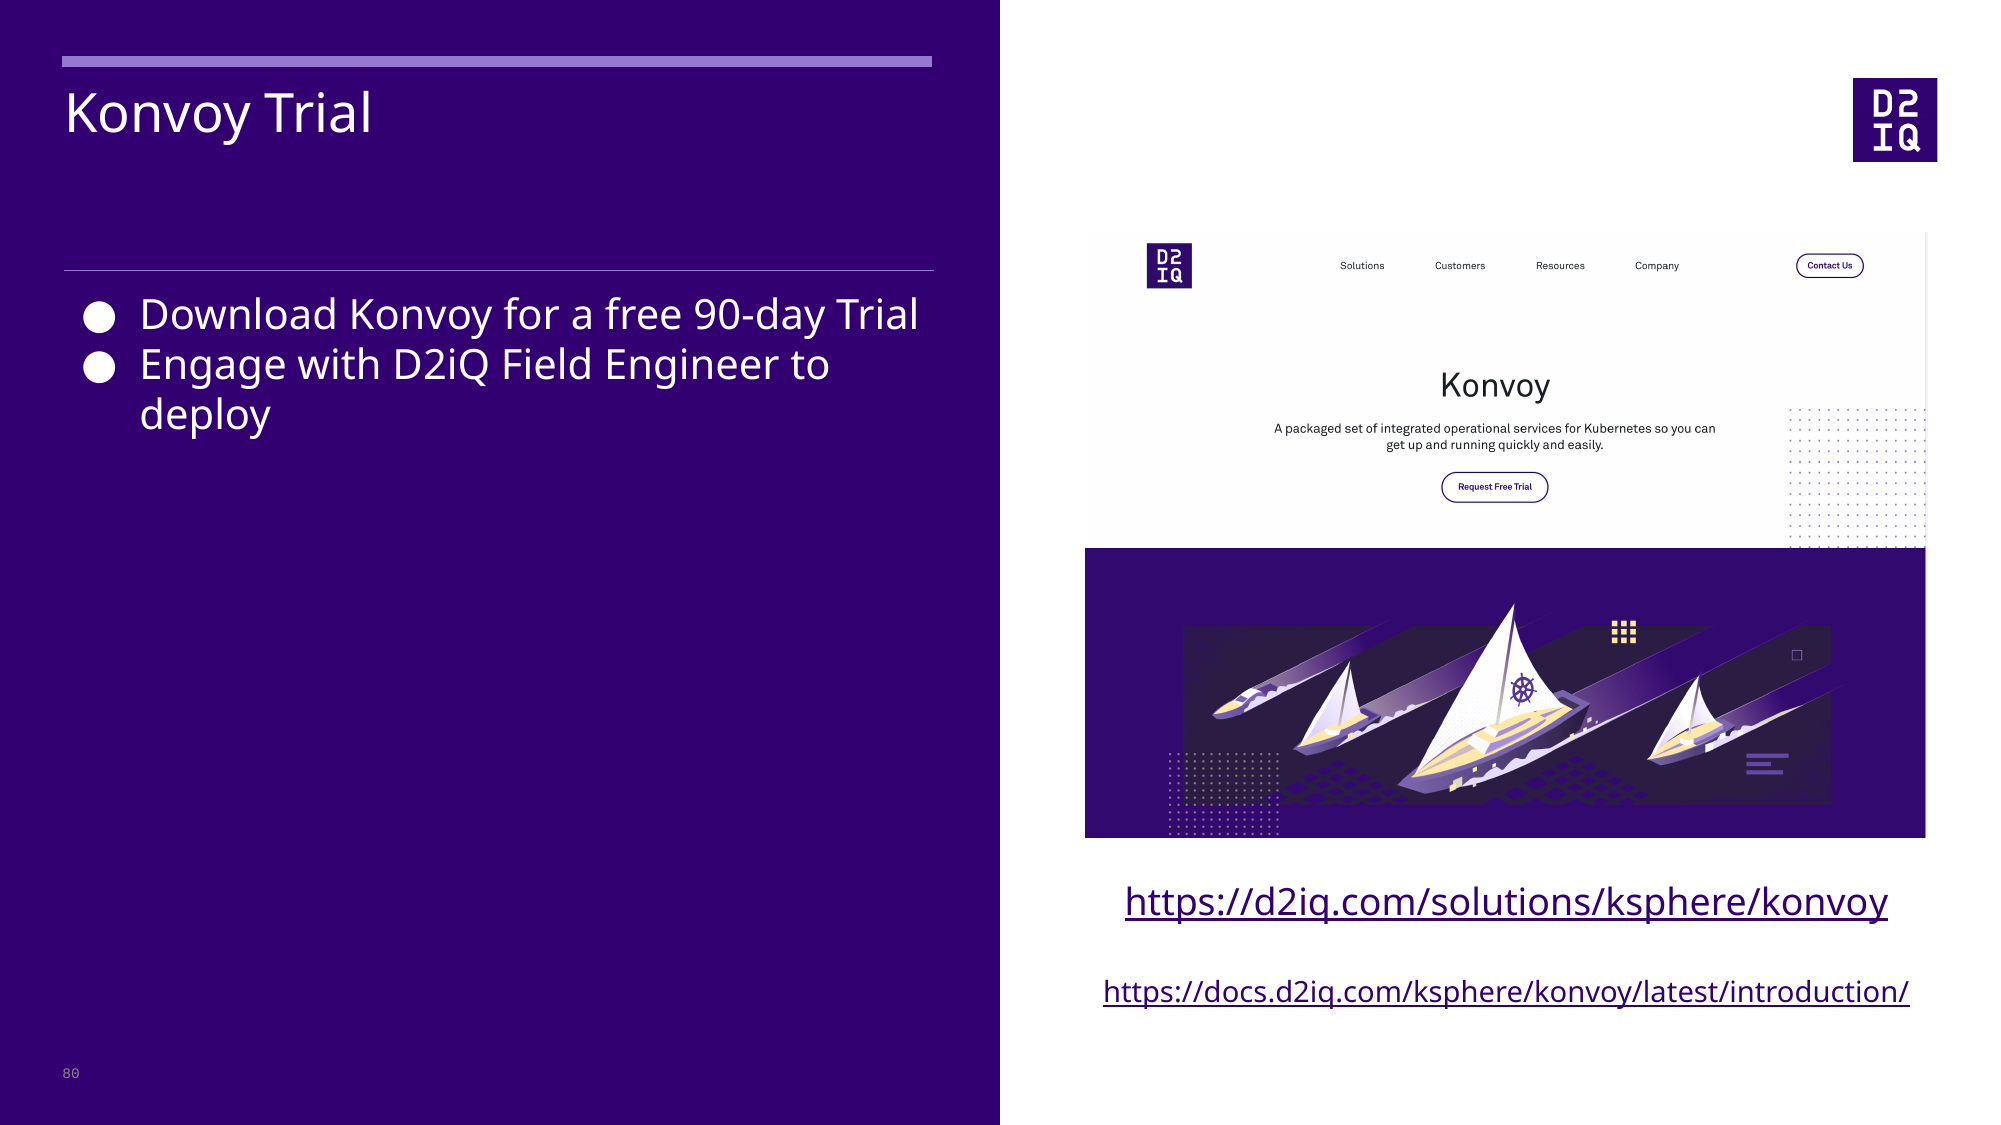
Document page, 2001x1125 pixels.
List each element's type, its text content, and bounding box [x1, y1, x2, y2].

text_box https://d2iq.com/solutions/ksphere/konvoy https://docs.d2iq.com/ksphere/konvoy/latest/introduction/ [1085, 862, 1928, 1073]
picture [1085, 232, 1928, 838]
footer ‹#› [62, 1053, 337, 1092]
picture [1853, 78, 1938, 162]
list Download Konvoy for a free 90-day Trial Engage with D2iQ Field Engineer to deploy [64, 287, 935, 1038]
title Konvoy Trial [64, 78, 935, 257]
